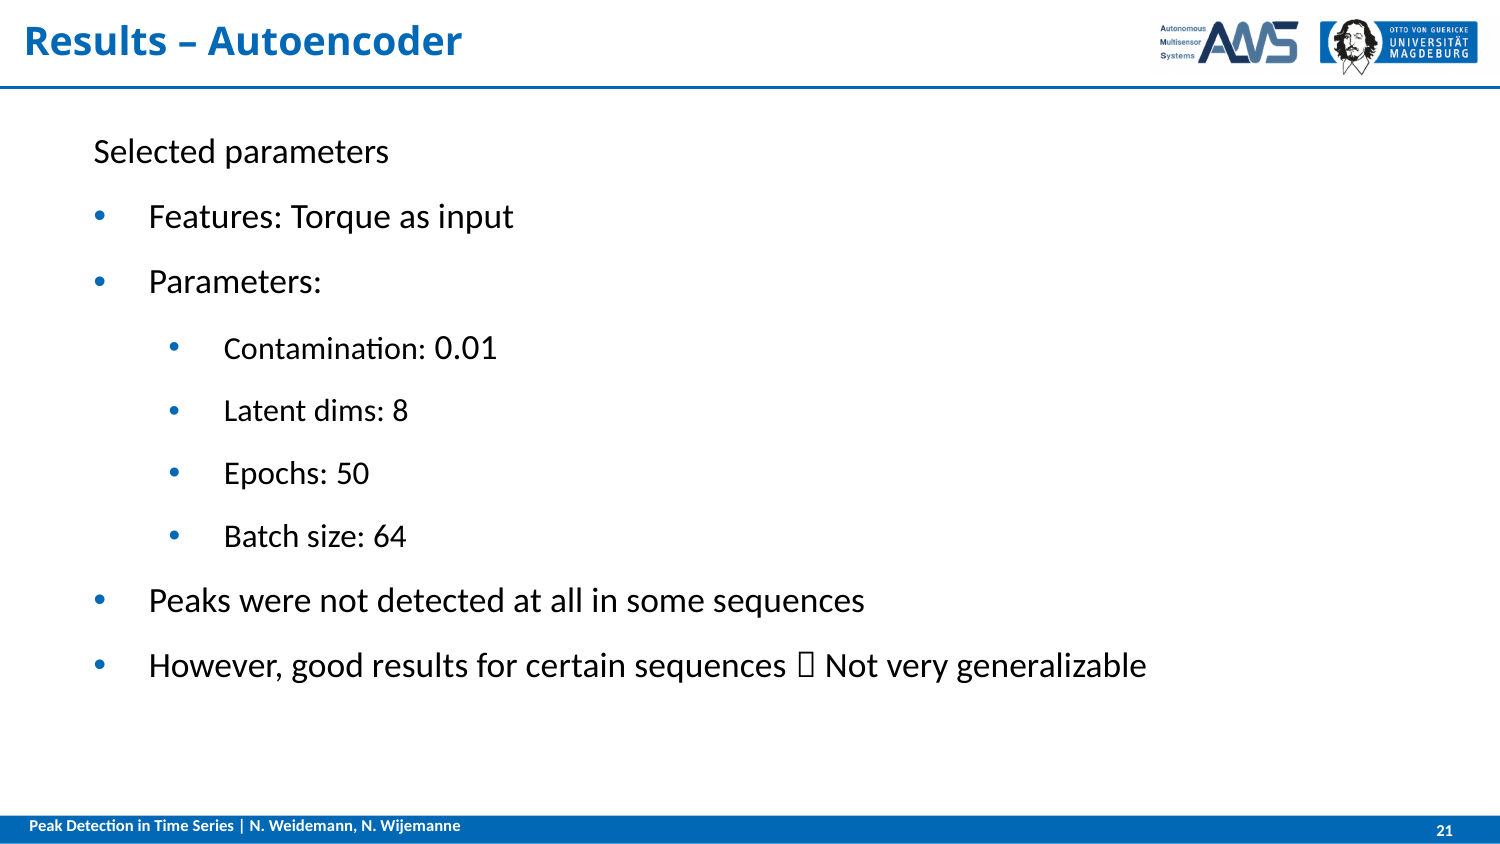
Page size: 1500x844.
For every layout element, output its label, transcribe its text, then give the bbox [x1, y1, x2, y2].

title Results – Autoencoder [0, 0, 943, 86]
text_box Peak Detection in Time Series | N. Weidemann, N. Wijemanne [14, 804, 666, 844]
picture [1150, 16, 1500, 77]
slide_number 21 [1312, 815, 1454, 844]
list Selected parameters Features: Torque as input Parameters: Contamination: 0.01 Latent dims: 8 Epochs: 50 Batch size: 64 Peaks were not detected at all in some sequences However, good results for certain sequences  Not very generalizable [59, 123, 1441, 721]
